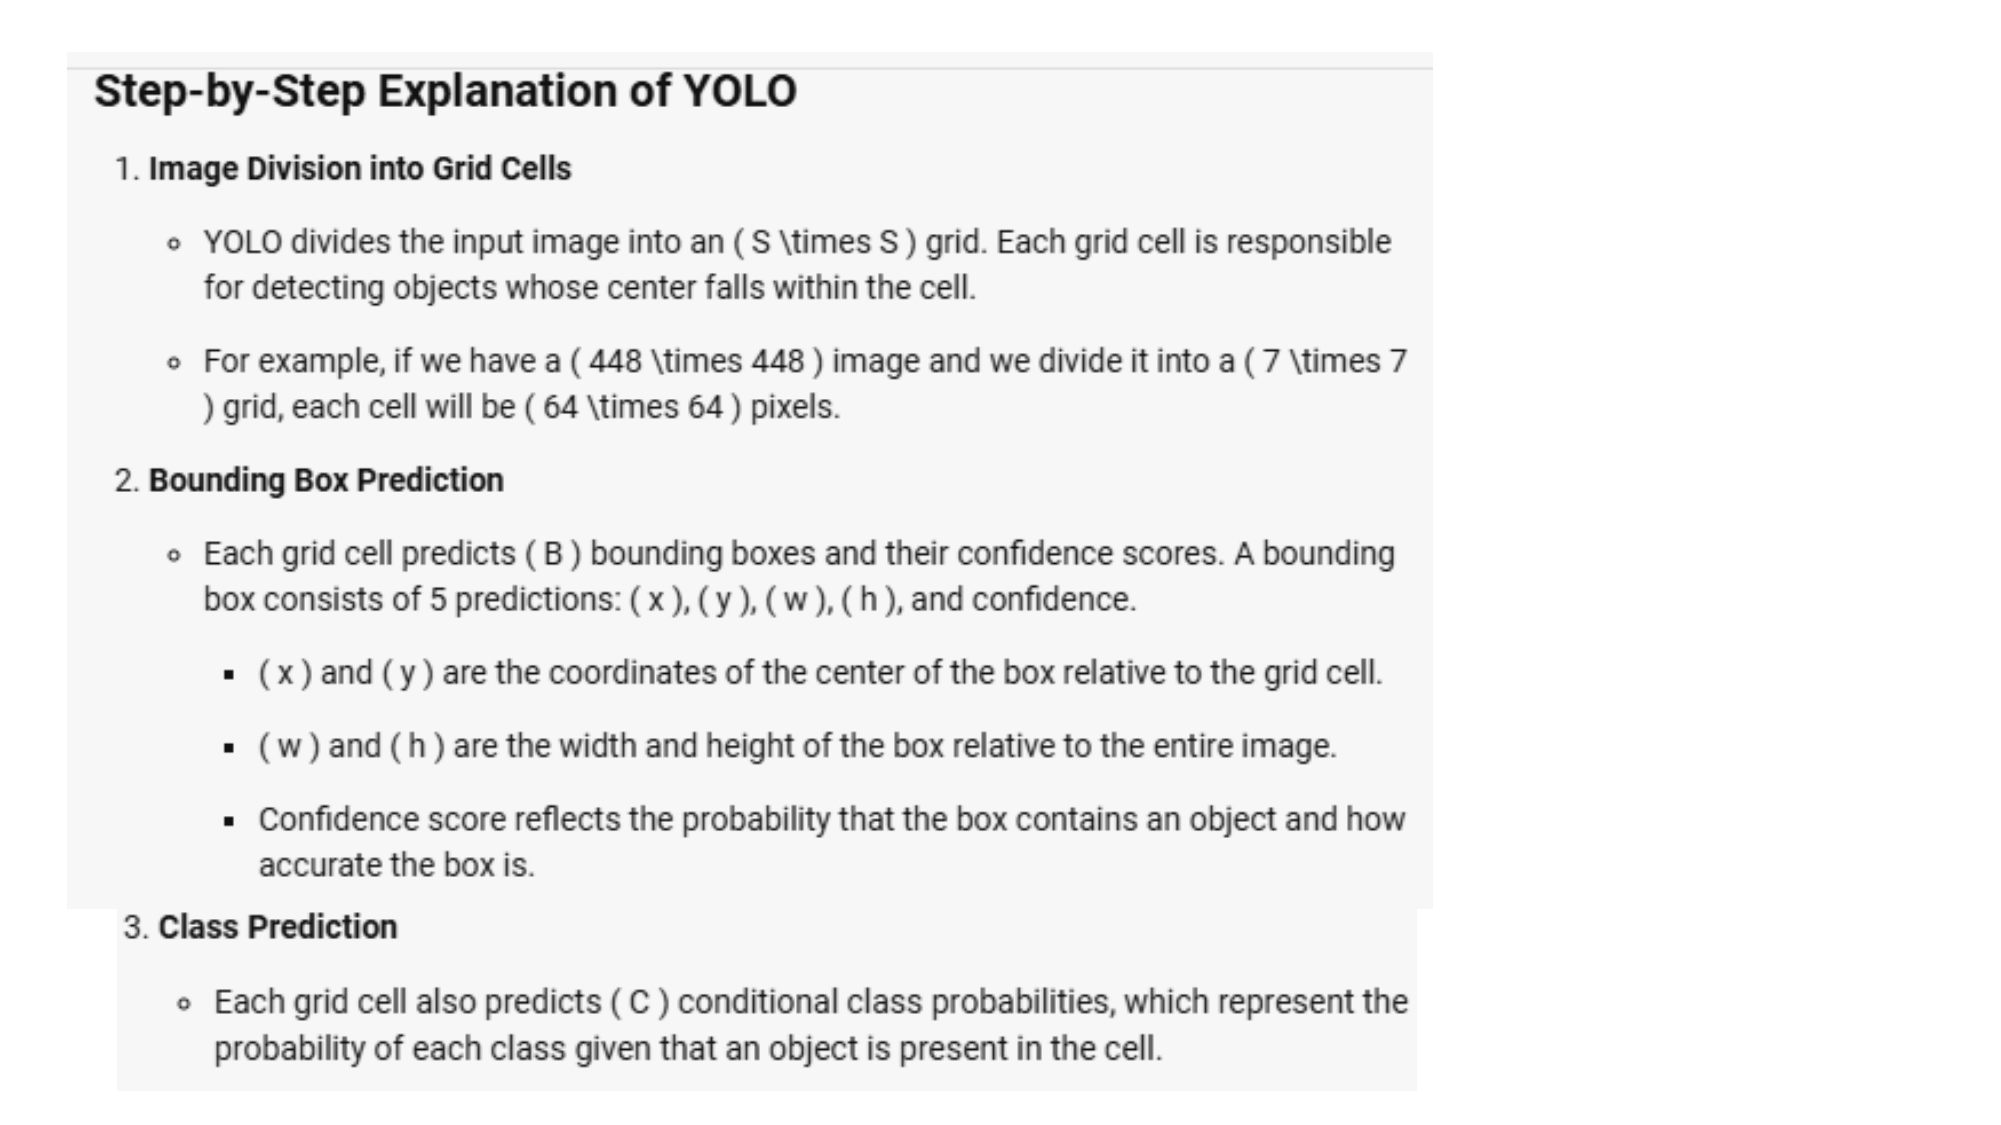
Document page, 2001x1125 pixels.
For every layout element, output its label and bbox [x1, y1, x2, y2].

picture [67, 52, 1433, 1091]
